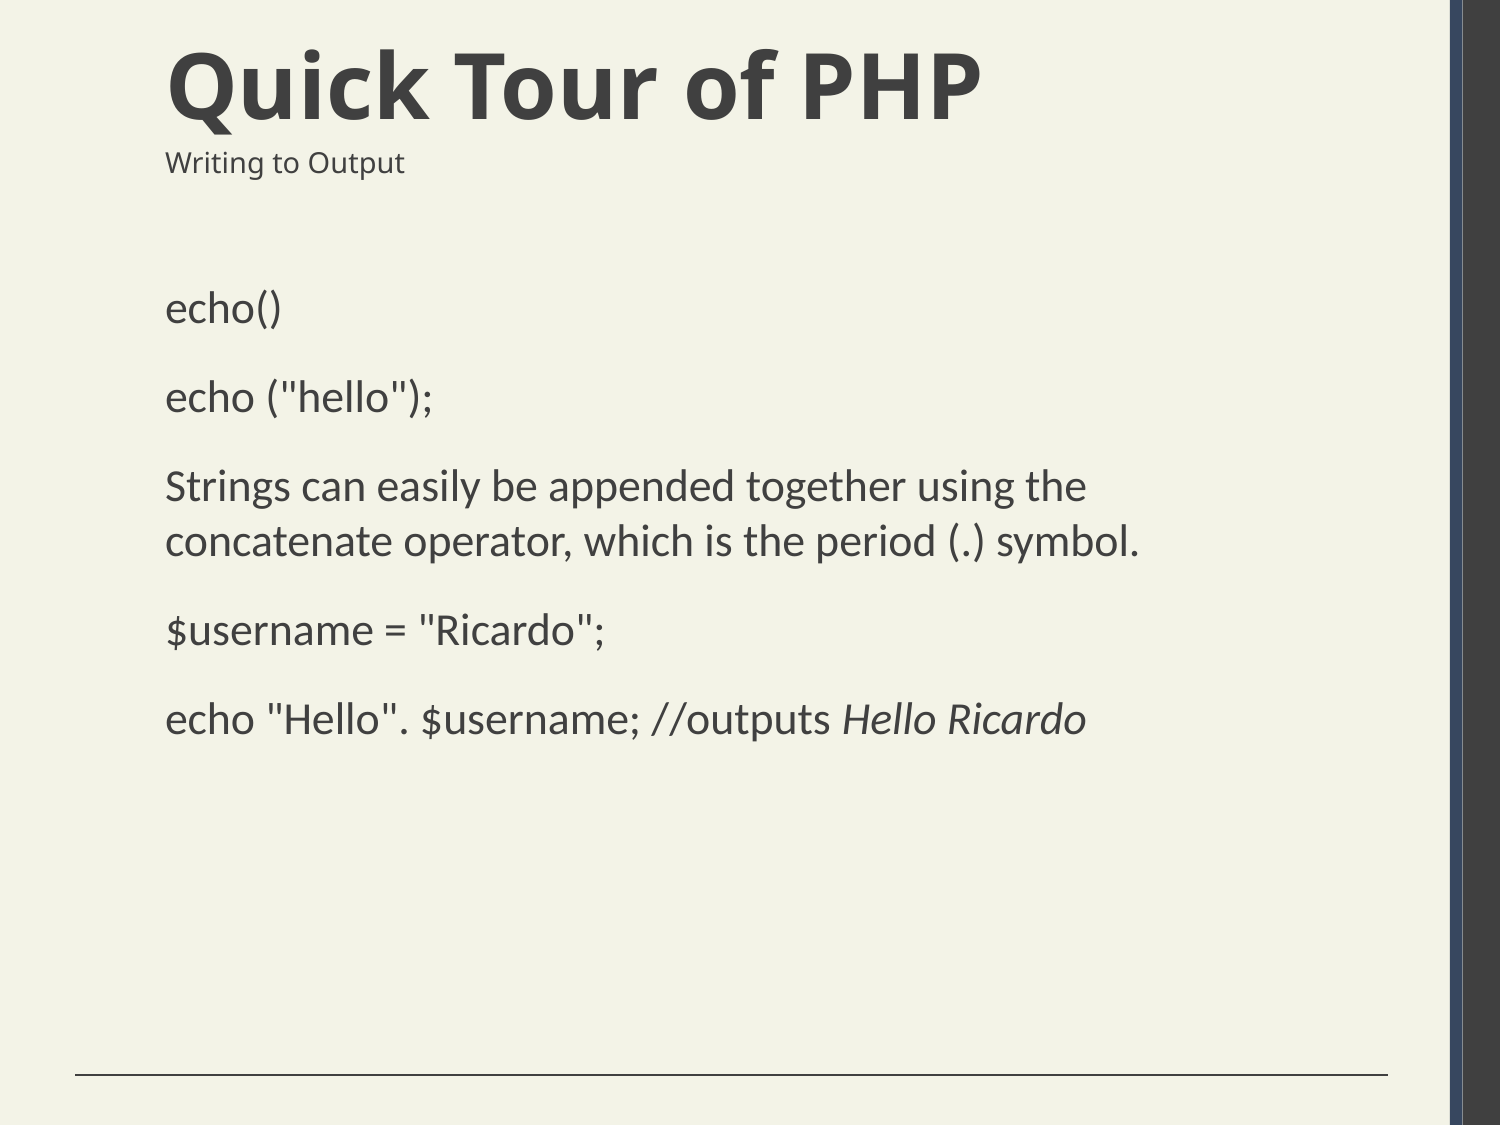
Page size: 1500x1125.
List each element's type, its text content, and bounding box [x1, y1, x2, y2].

title Quick Tour of PHP [150, 20, 1425, 188]
list echo() echo ("hello"); Strings can easily be appended together using the concatenate operator, which is the period (.) symbol. $username = "Ricardo"; echo "Hello". $username; //outputs Hello Ricardo [150, 270, 1200, 1013]
list Writing to Output [150, 137, 1200, 188]
